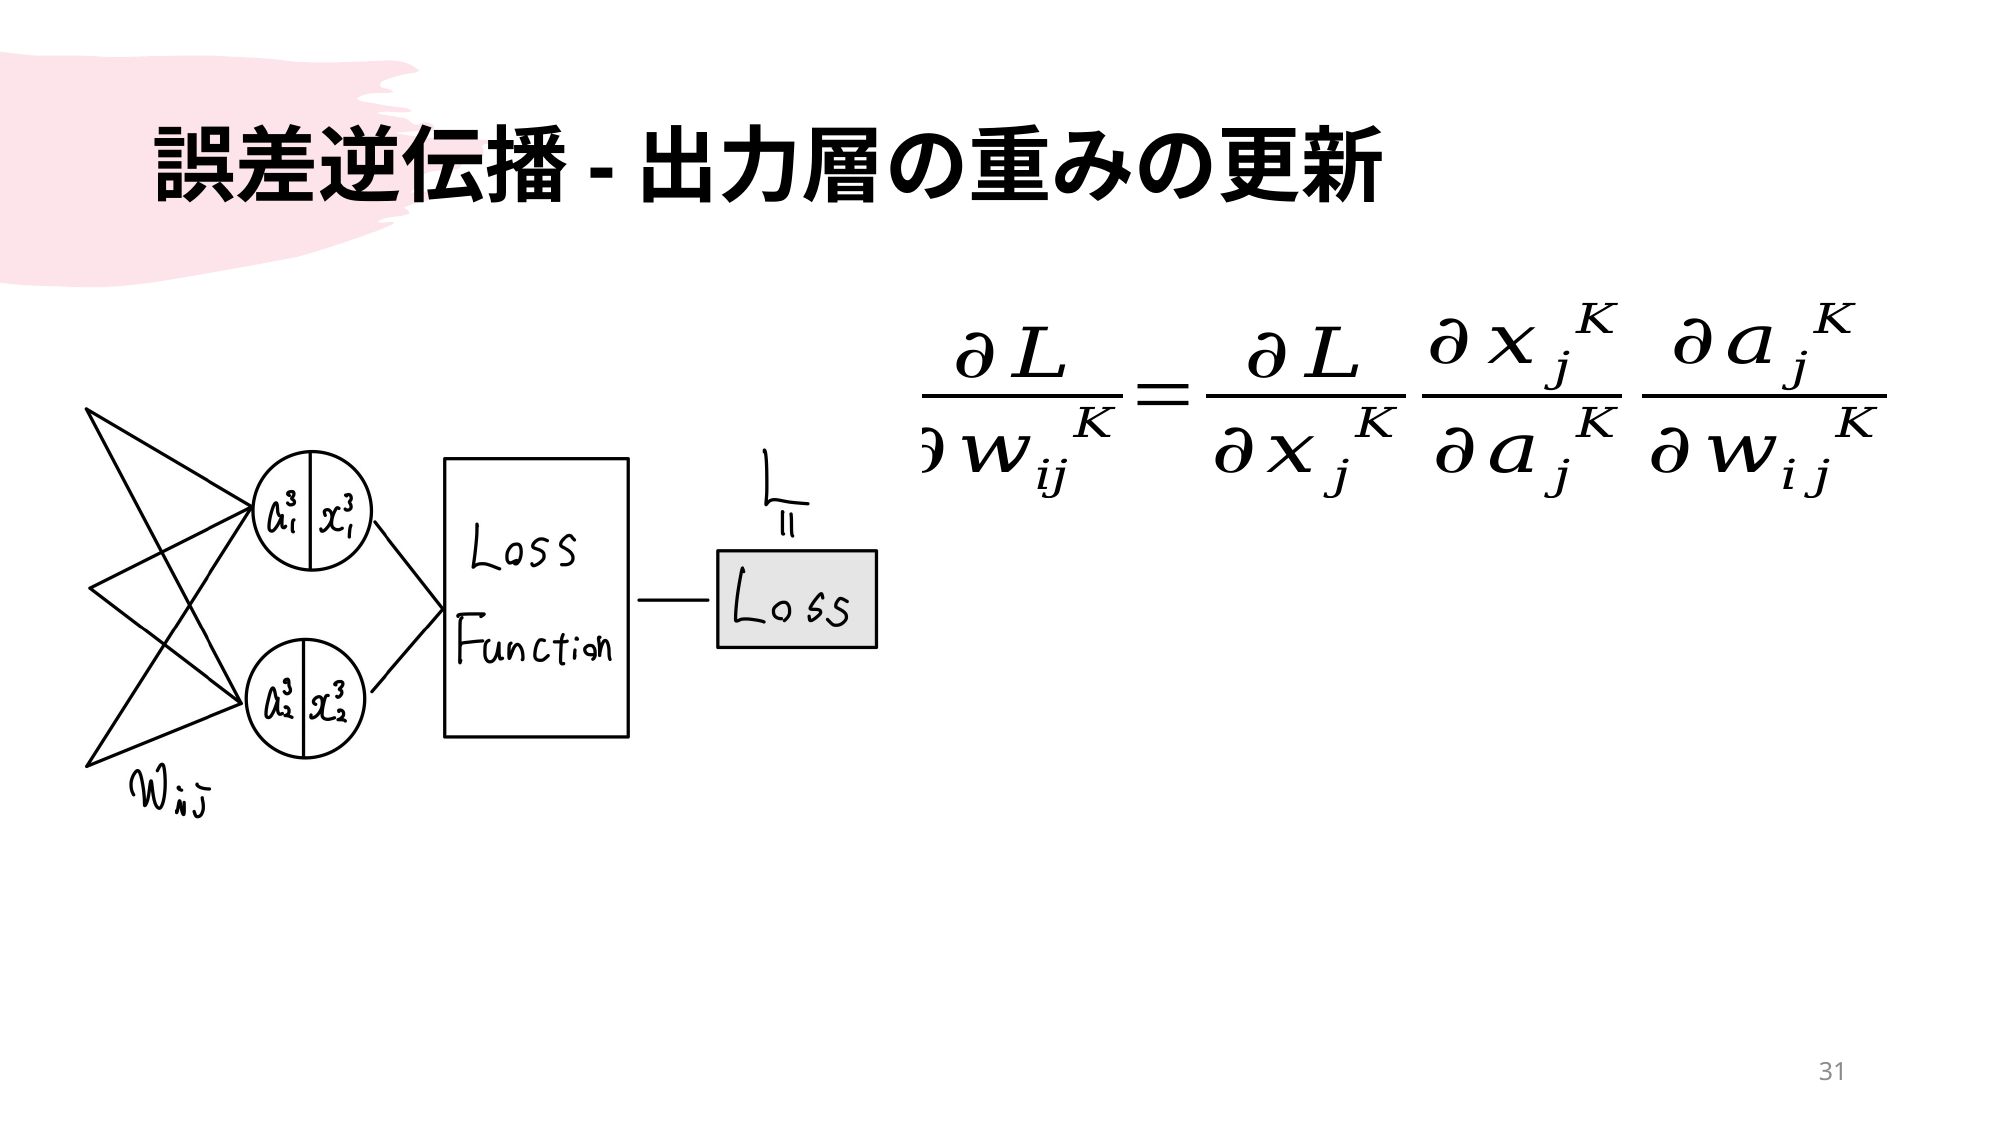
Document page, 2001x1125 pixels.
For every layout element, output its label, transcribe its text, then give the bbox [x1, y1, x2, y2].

title 誤差逆伝播-出力層の重みの更新 [137, 59, 1863, 278]
picture [30, 379, 922, 878]
slide_number 31 [1412, 1042, 1863, 1103]
